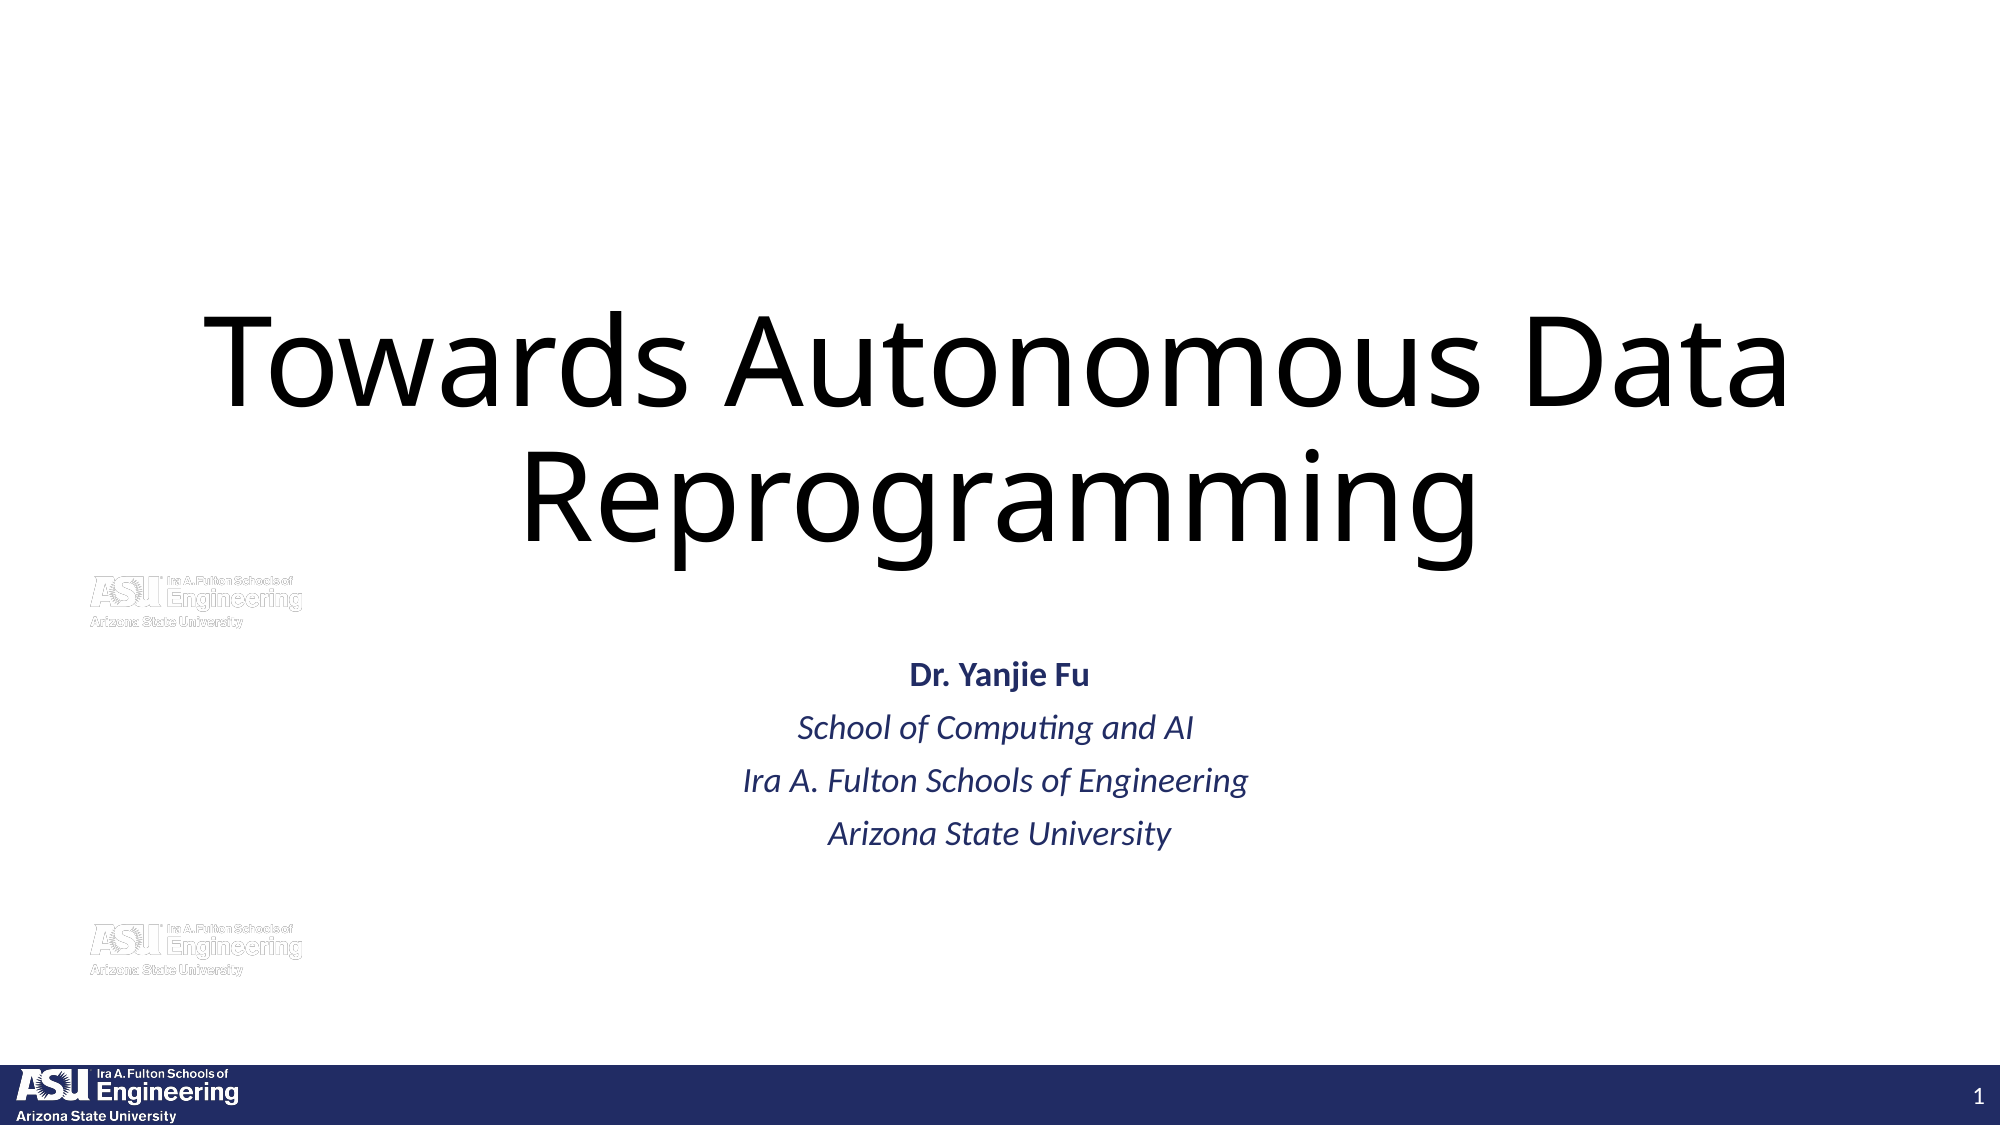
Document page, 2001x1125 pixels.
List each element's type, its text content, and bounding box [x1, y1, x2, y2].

picture [75, 561, 317, 642]
title Towards Autonomous Data Reprogramming [86, 184, 1914, 576]
subtitle Dr. Yanjie Fu School of Computing and AI Ira A. Fulton Schools of Engineering Arizona State University [249, 590, 1750, 863]
picture [75, 909, 317, 990]
picture [0, 1053, 254, 1125]
